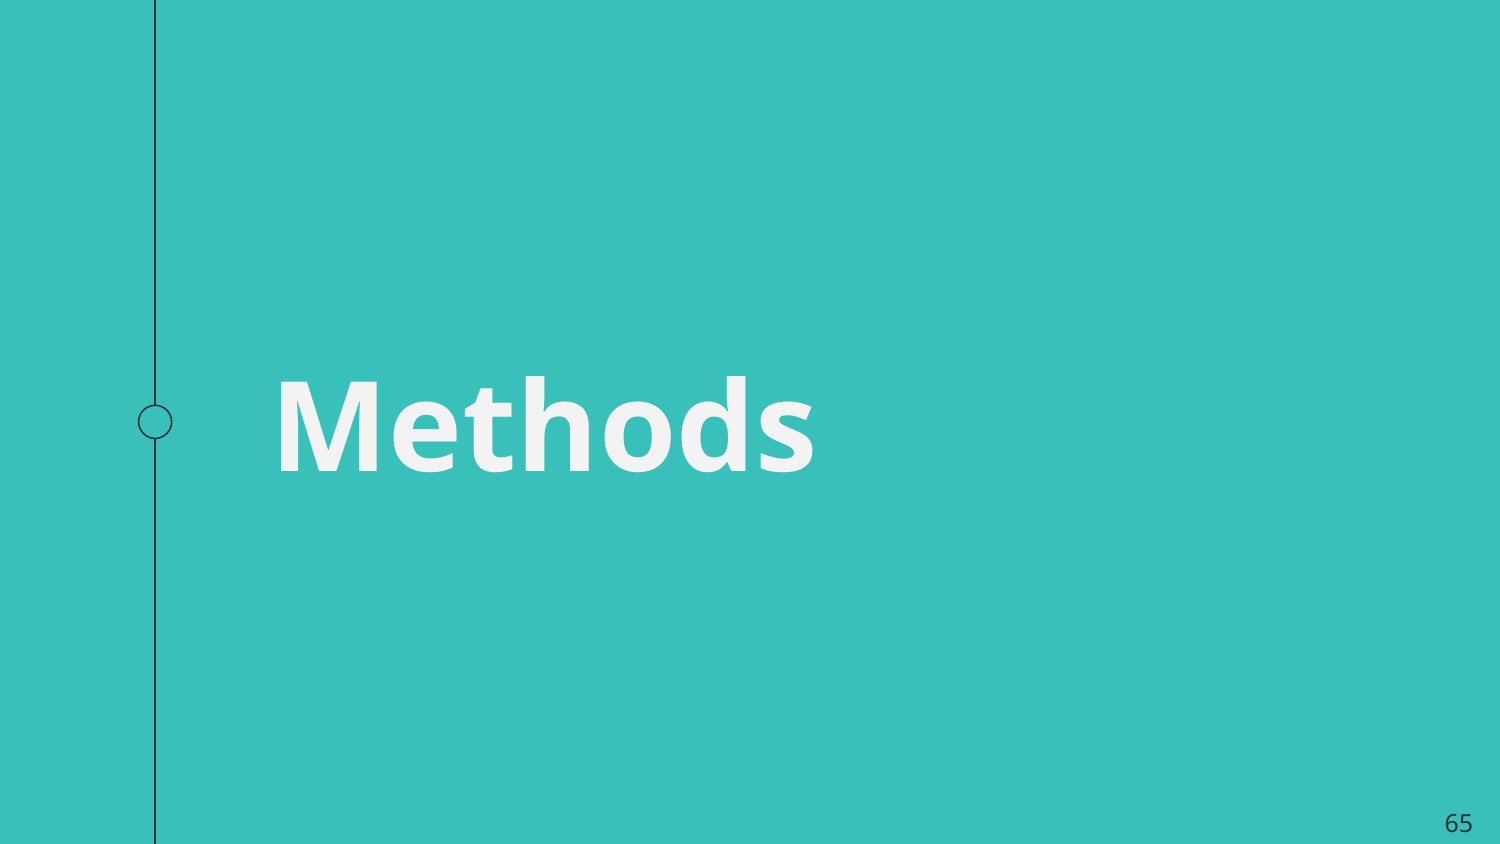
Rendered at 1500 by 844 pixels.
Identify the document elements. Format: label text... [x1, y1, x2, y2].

subtitle Methods [255, 371, 1476, 472]
slide_number 65 [1398, 792, 1489, 844]
